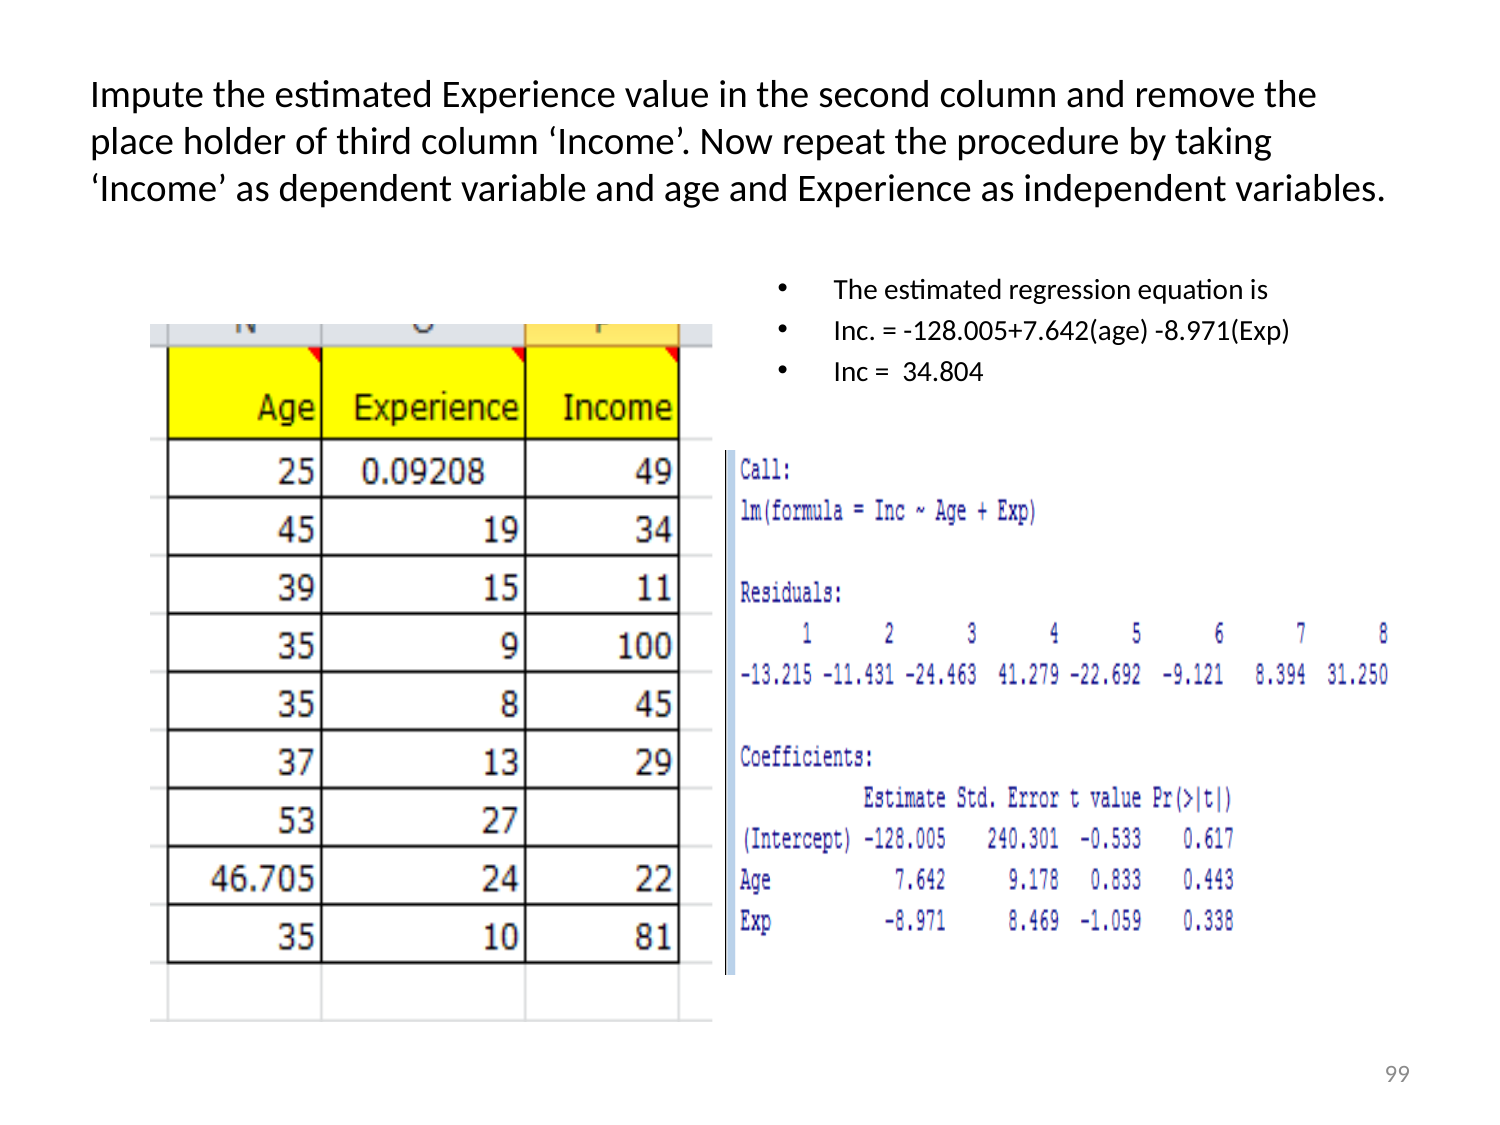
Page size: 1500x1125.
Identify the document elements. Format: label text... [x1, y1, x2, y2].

slide_number 99 [1074, 1042, 1425, 1103]
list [149, 324, 713, 1022]
list The estimated regression equation is Inc. = -128.005+7.642(age) -8.971(Exp) Inc = 34.804 [762, 262, 1425, 1005]
picture [724, 449, 1401, 976]
title Impute the estimated Experience value in the second column and remove the place holder of third column ‘Income’. Now repeat the procedure by taking ‘Income’ as dependent variable and age and Experience as independent variables. [75, 45, 1425, 233]
